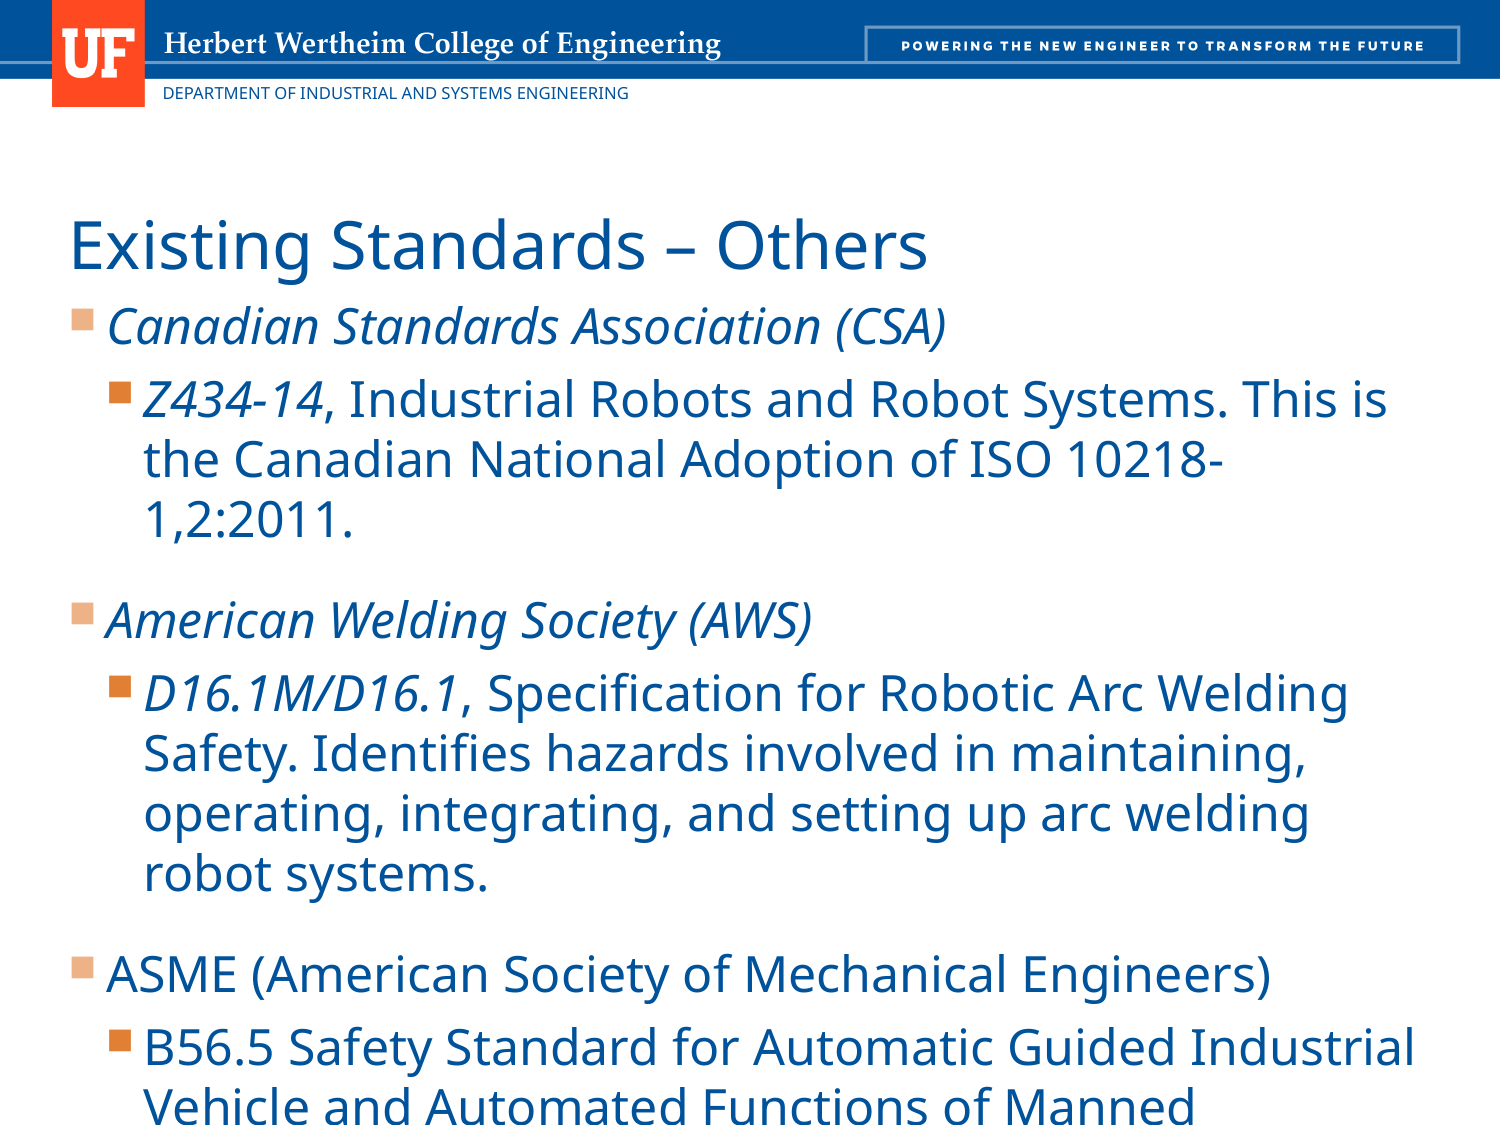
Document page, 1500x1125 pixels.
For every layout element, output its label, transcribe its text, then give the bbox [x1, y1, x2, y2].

title Existing Standards – Others [53, 195, 1294, 287]
picture [0, 0, 1500, 107]
list Canadian Standards Association (CSA) Z434-14, Industrial Robots and Robot Systems. This is the Canadian National Adoption of ISO 10218-1,2:2011. American Welding Society (AWS) D16.1M/D16.1, Specification for Robotic Arc Welding Safety. Identifies hazards involved in maintaining, operating, integrating, and setting up arc welding robot systems. ASME (American Society of Mechanical Engineers) B56.5 Safety Standard for Automatic Guided Industrial Vehicle and Automated Functions of Manned Industrial Vehicles Language tailored to vehicles that follow a prescribed path [53, 287, 1443, 960]
